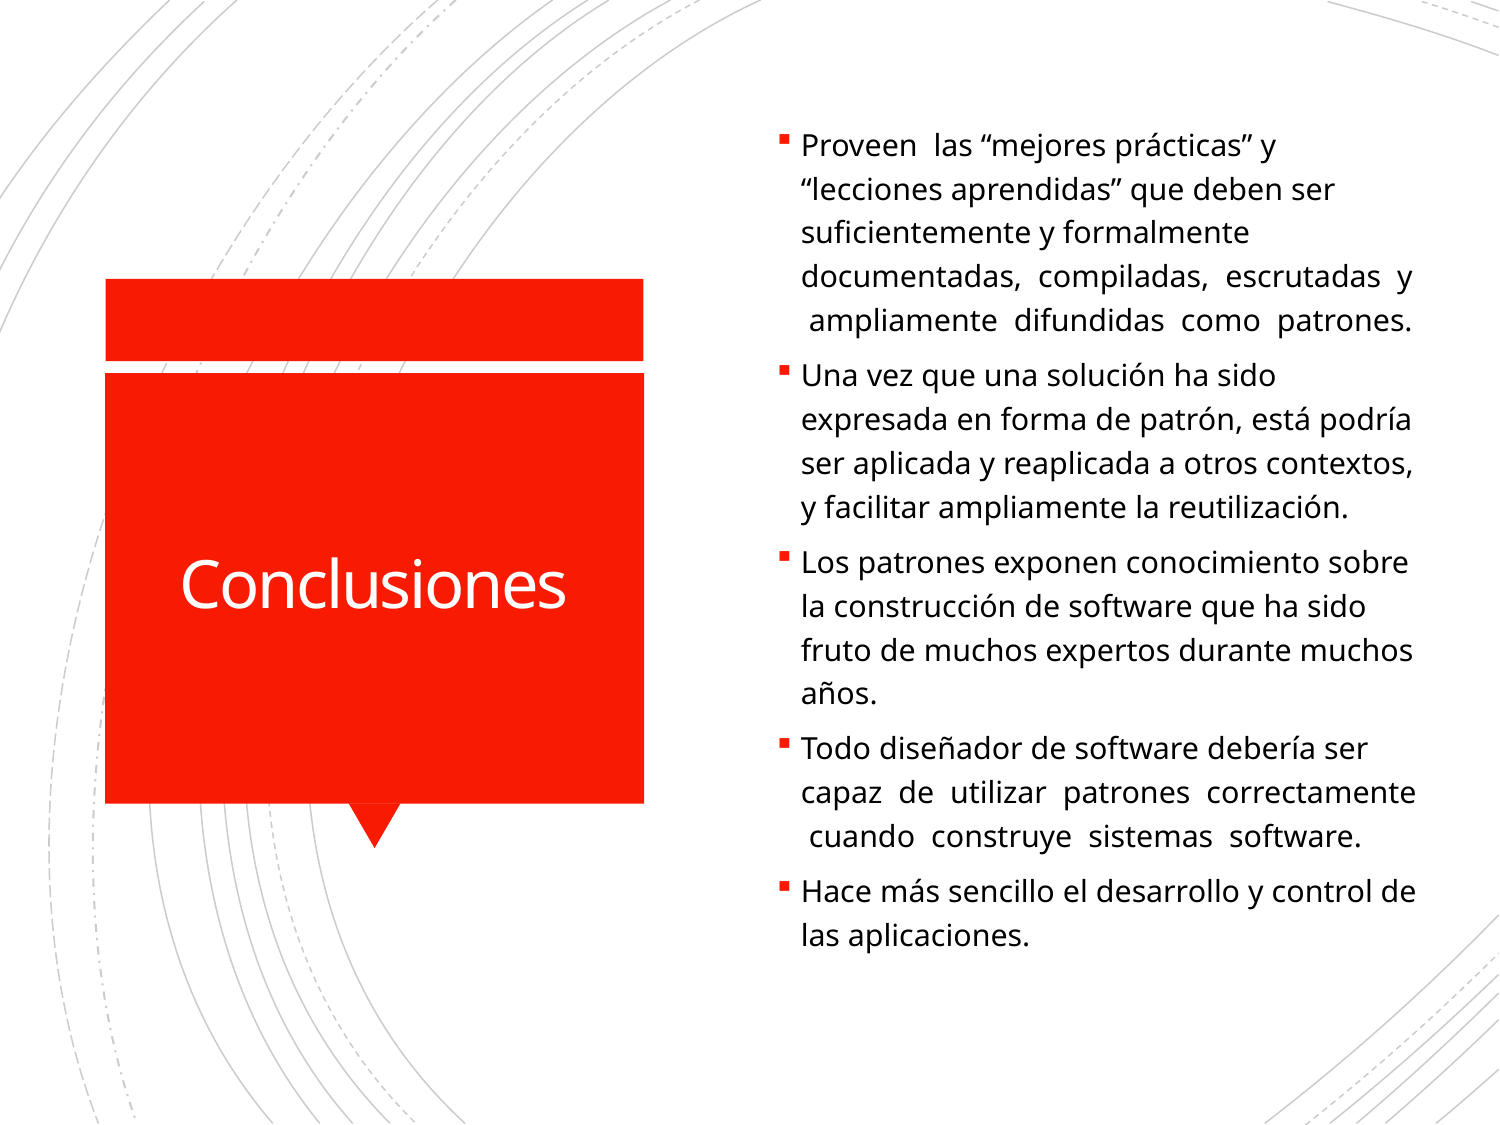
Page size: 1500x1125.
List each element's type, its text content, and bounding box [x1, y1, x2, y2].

title Conclusiones [118, 385, 630, 790]
list Proveen las “mejores prácticas” y “lecciones aprendidas” que deben ser suficientemente y formalmente documentadas, compiladas, escrutadas y ampliamente difundidas como patrones. Una vez que una solución ha sido expresada en forma de patrón, está podría ser aplicada y reaplicada a otros contextos, y facilitar ampliamente la reutilización. Los patrones exponen conocimiento sobre la construcción de software que ha sido fruto de muchos expertos durante muchos años. Todo diseñador de software debería ser capaz de utilizar patrones correctamente cuando construye sistemas software. Hace más sencillo el desarrollo y control de las aplicaciones. [761, 42, 1433, 1029]
